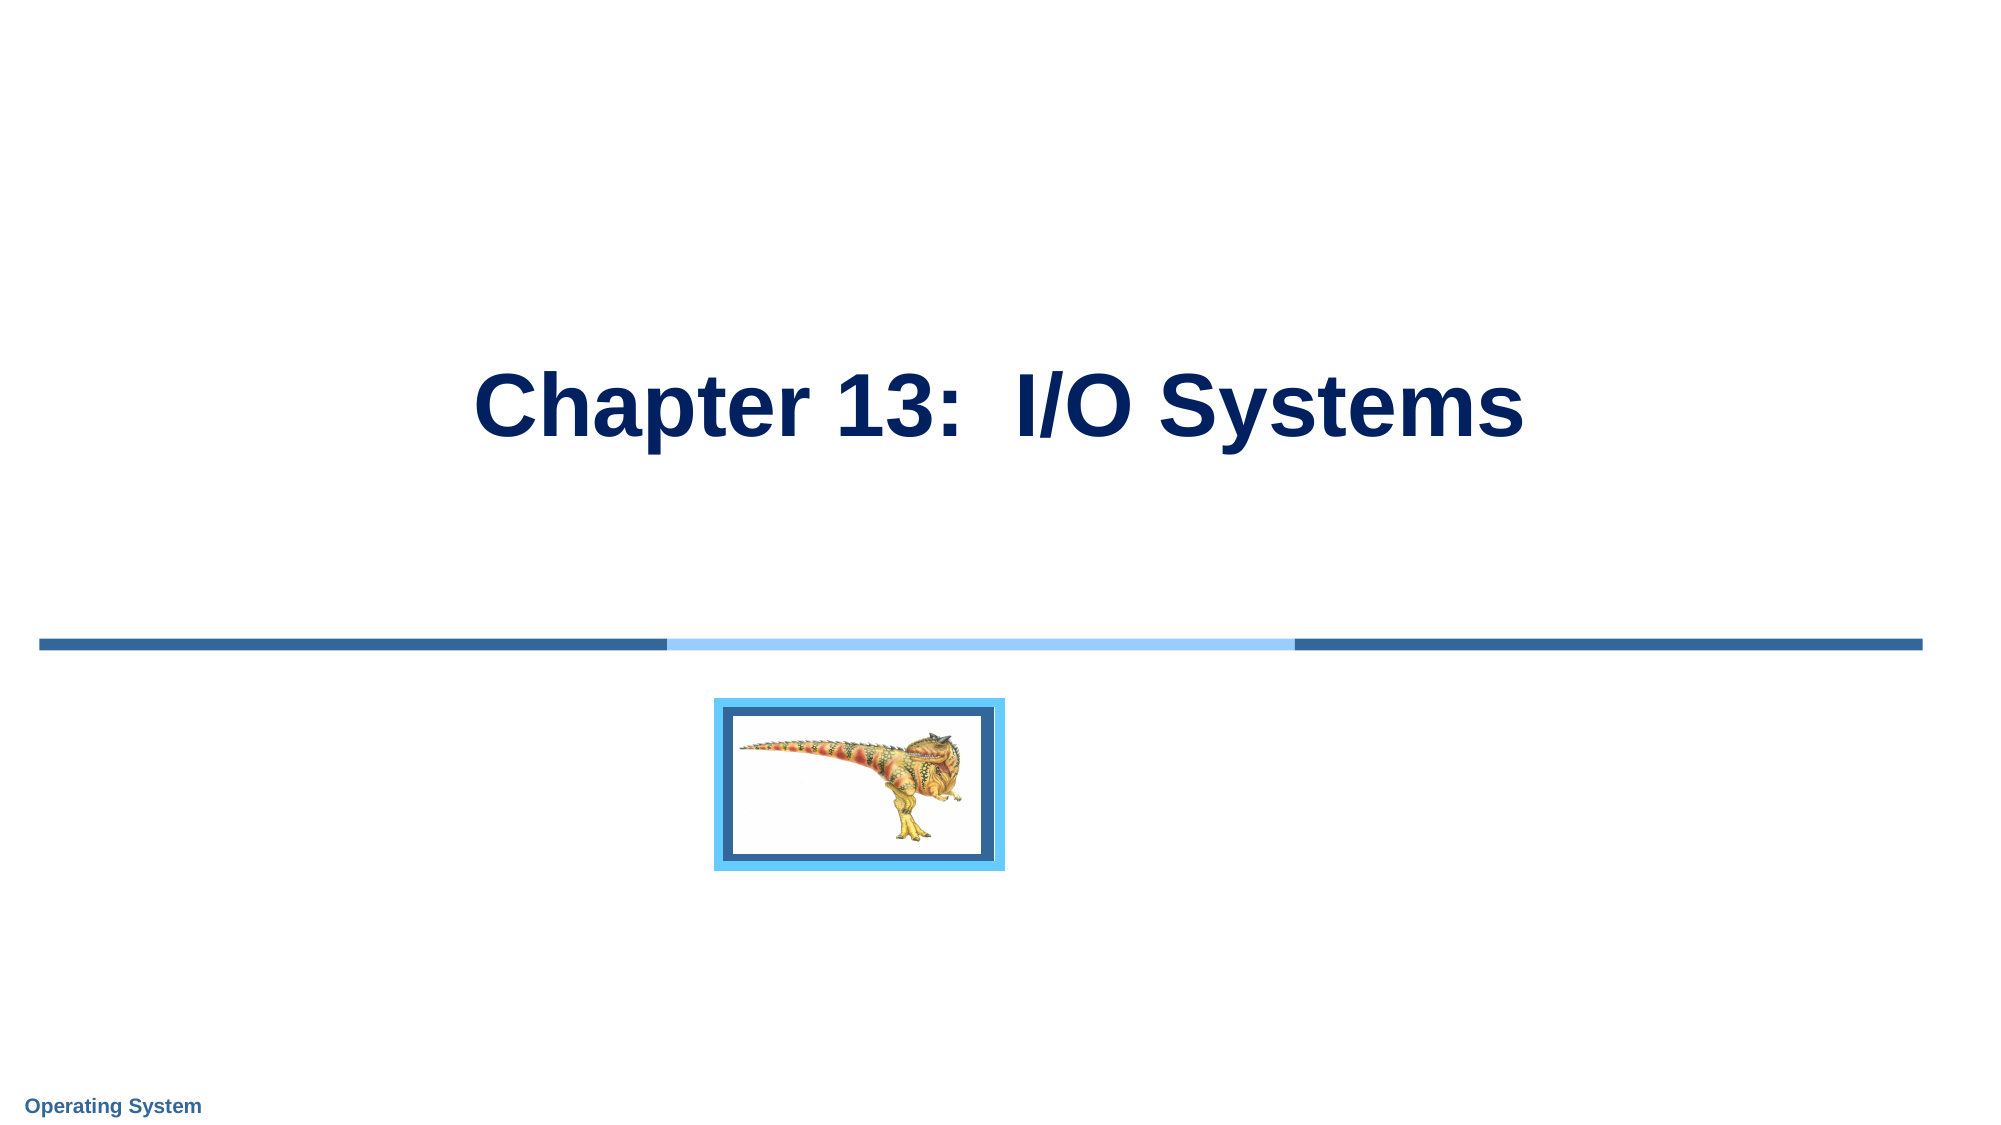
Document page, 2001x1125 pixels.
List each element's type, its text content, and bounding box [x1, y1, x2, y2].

picture [733, 716, 981, 854]
title Chapter 13: I/O Systems [150, 112, 1850, 462]
